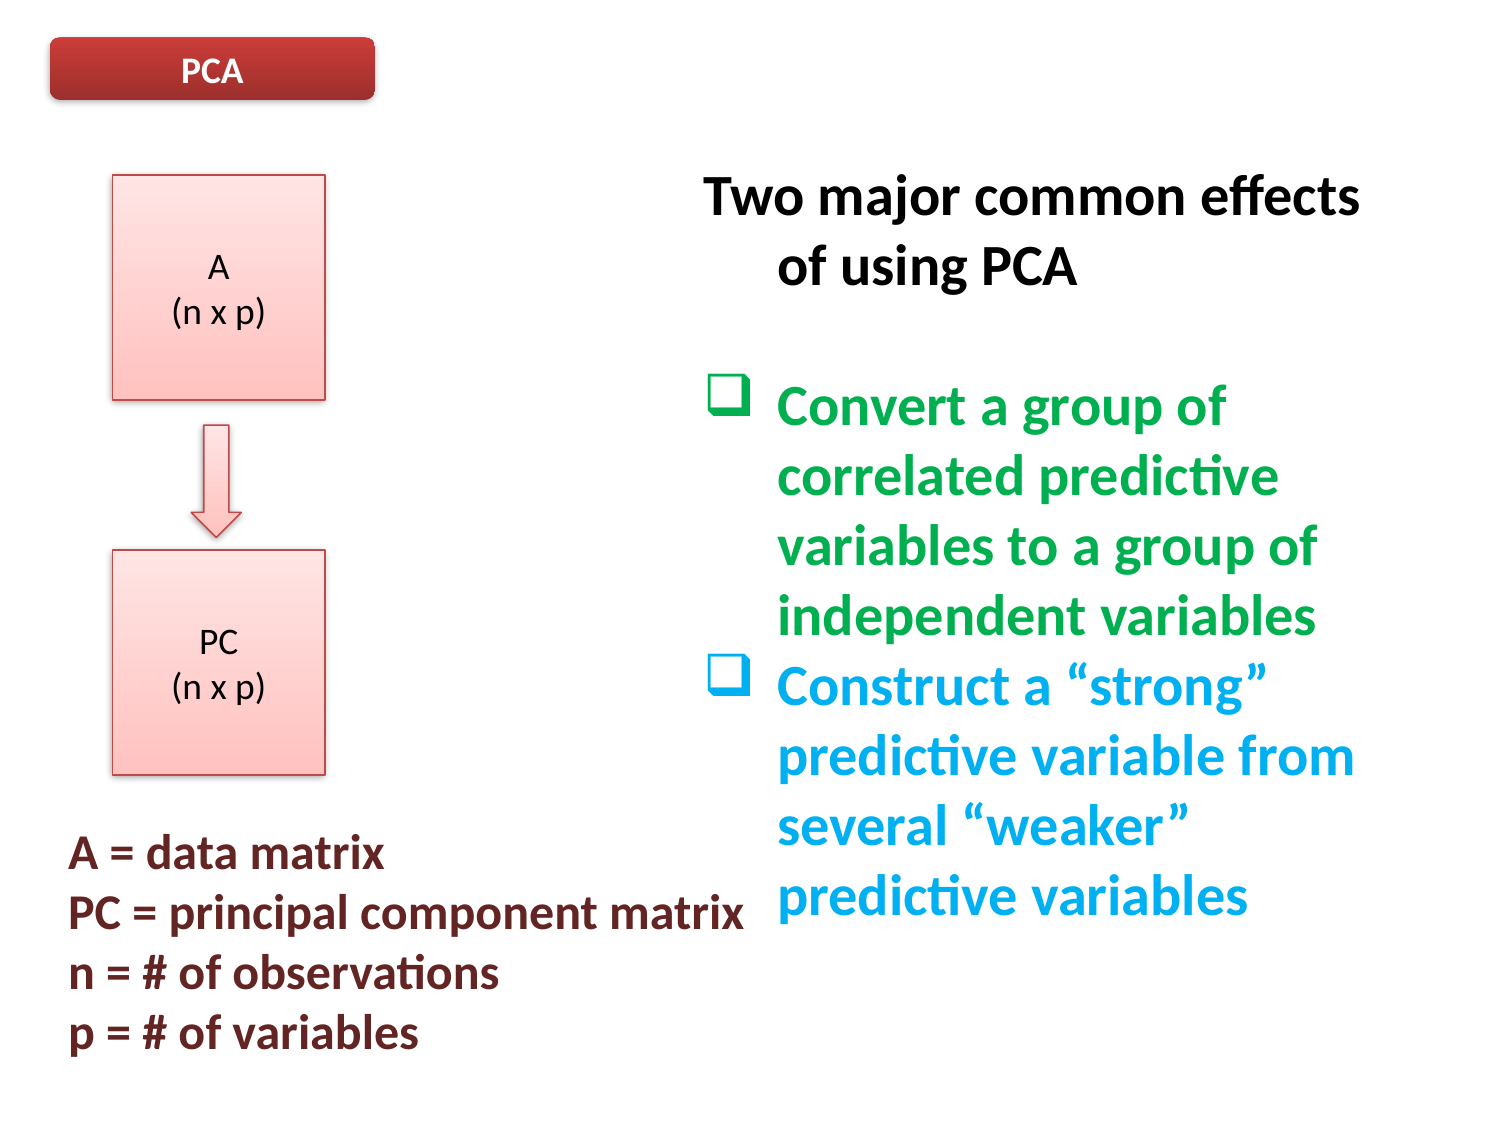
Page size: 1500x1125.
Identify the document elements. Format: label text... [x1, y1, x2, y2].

text_box Two major common effects of using PCA Convert a group of correlated predictive variables to a group of independent variables Construct a “strong” predictive variable from several “weaker” predictive variables [612, 149, 1413, 935]
text_box PCA [50, 37, 376, 100]
text_box A (n x p) [112, 174, 326, 401]
text_box A = data matrix PC = principal component matrix n = # of observations p = # of variables [53, 812, 760, 1068]
text_box [190, 424, 243, 539]
text_box PC (n x p) [112, 549, 326, 776]
